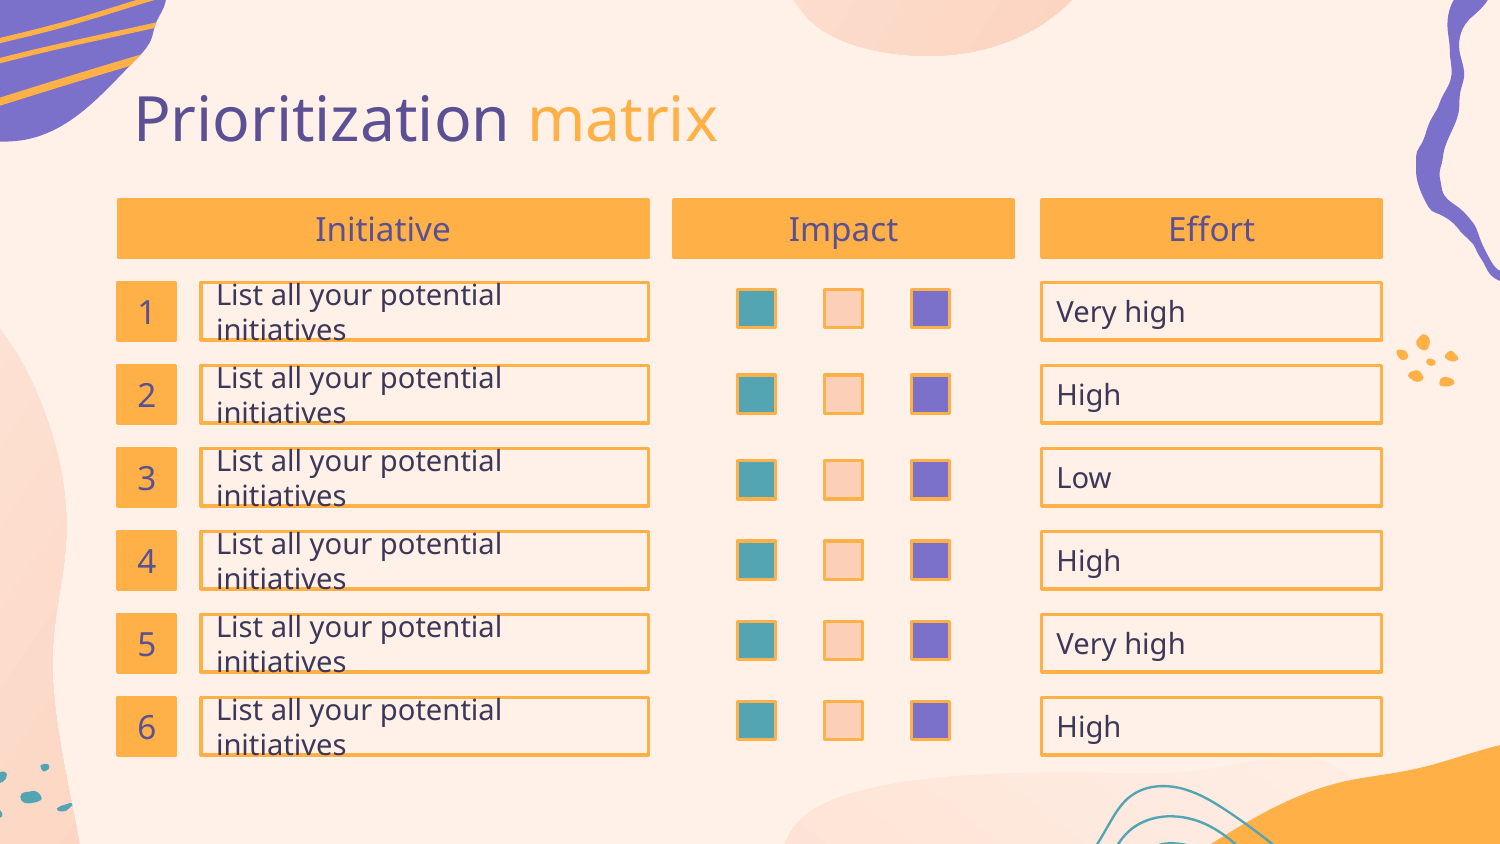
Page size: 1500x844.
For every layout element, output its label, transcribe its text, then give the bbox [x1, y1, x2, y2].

text_box List all your potential initiatives [200, 614, 649, 673]
text_box High [1041, 531, 1382, 590]
text_box [911, 701, 950, 740]
text_box Very high [1041, 614, 1382, 673]
text_box Very high [1041, 282, 1382, 340]
text_box [737, 289, 776, 328]
text_box [911, 375, 950, 414]
text_box [737, 621, 776, 660]
text_box [824, 541, 863, 580]
title Prioritization matrix [118, 72, 1382, 167]
text_box Effort [1041, 199, 1382, 257]
text_box 3 [118, 448, 176, 506]
text_box List all your potential initiatives [200, 282, 649, 340]
text_box [911, 460, 950, 499]
text_box 1 [118, 282, 176, 340]
text_box 5 [118, 614, 176, 673]
text_box [737, 375, 776, 414]
text_box [824, 375, 863, 414]
text_box 6 [118, 697, 176, 756]
text_box [824, 701, 863, 740]
text_box [824, 289, 863, 328]
text_box [737, 541, 776, 580]
text_box [911, 621, 950, 660]
text_box [911, 289, 950, 328]
text_box List all your potential initiatives [200, 697, 649, 756]
text_box [737, 701, 776, 740]
text_box Impact [673, 199, 1014, 257]
text_box High [1041, 365, 1382, 424]
text_box [824, 460, 863, 499]
text_box [737, 460, 776, 499]
text_box [911, 541, 950, 580]
text_box [824, 621, 863, 660]
text_box High [1041, 697, 1382, 756]
text_box Low [1041, 448, 1382, 506]
text_box List all your potential initiatives [200, 365, 649, 424]
text_box List all your potential initiatives [200, 531, 649, 590]
text_box List all your potential initiatives [200, 448, 649, 506]
text_box 2 [118, 365, 176, 424]
text_box 4 [118, 531, 176, 590]
text_box Initiative [118, 199, 649, 257]
